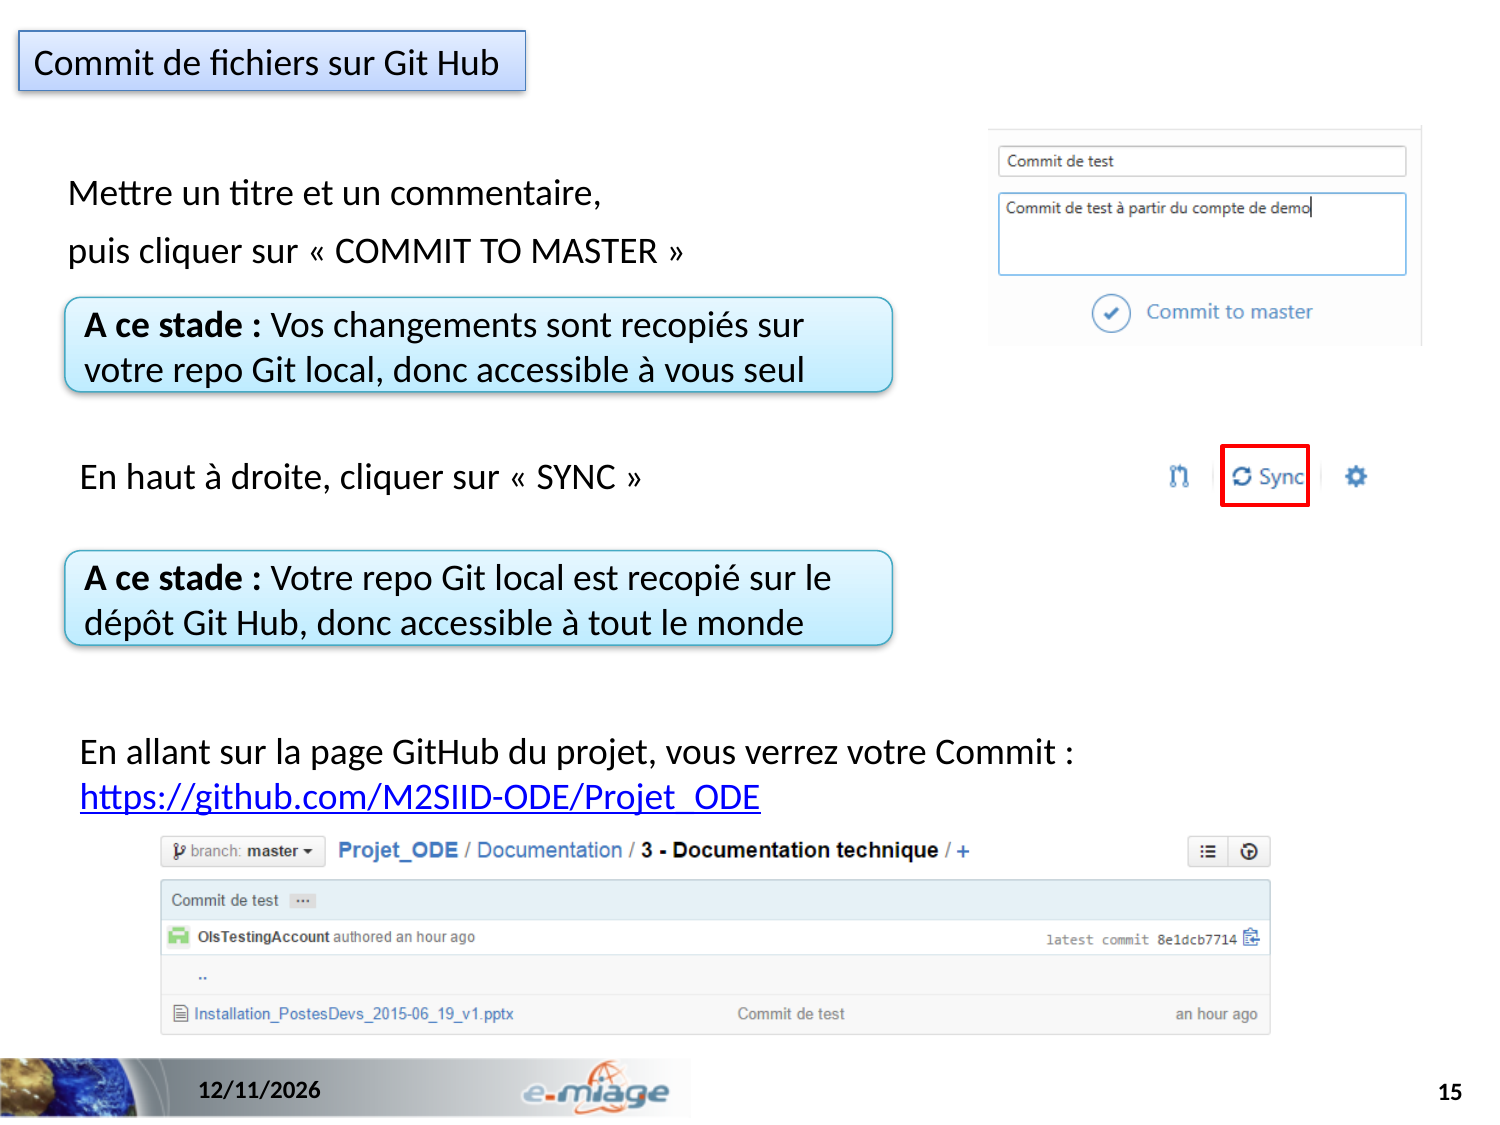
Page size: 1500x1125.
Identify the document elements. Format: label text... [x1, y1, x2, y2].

text_box Commit de fichiers sur Git Hub [18, 30, 526, 91]
text_box En haut à droite, cliquer sur « SYNC » [64, 444, 815, 505]
picture [1127, 445, 1383, 519]
text_box A ce stade : Votre repo Git local est recopié sur le dépôt Git Hub, donc accessible à tout le monde [64, 549, 894, 646]
text_box En allant sur la page GitHub du projet, vous verrez votre Commit : https://github.com/M2SIID-ODE/Projet_ODE [64, 719, 1309, 824]
text_box Mettre un titre et un commentaire, puis cliquer sur « COMMIT TO MASTER » [53, 160, 803, 279]
text_box A ce stade : Vos changements sont recopiés sur votre repo Git local, donc accessible à vous seul [64, 296, 894, 393]
picture [987, 125, 1434, 347]
picture [0, 1058, 691, 1118]
picture [139, 825, 1289, 1047]
